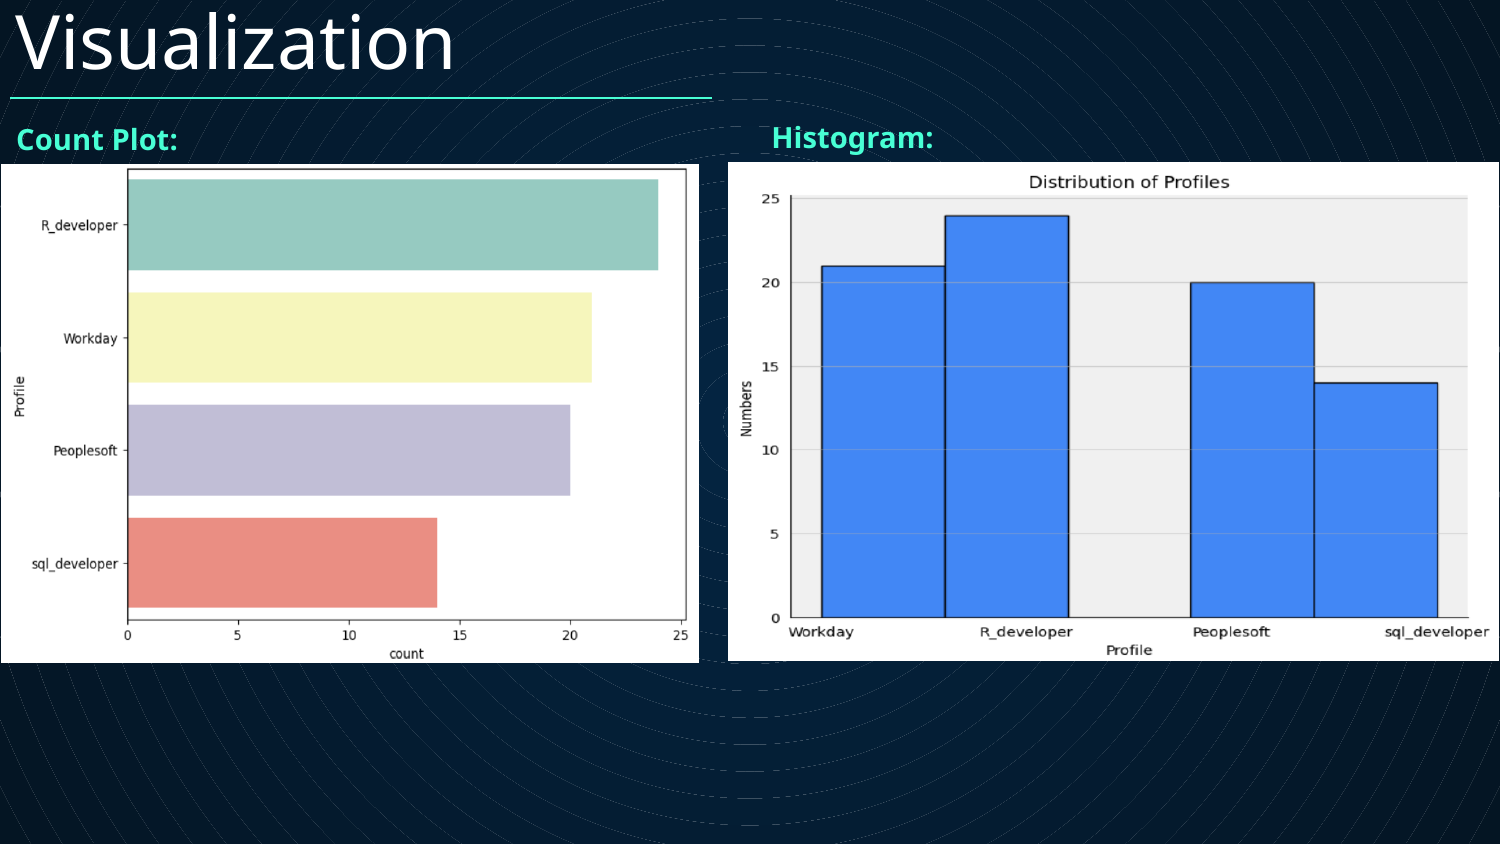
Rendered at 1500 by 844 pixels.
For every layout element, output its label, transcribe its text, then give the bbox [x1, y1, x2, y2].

text_box Count Plot: [1, 113, 606, 163]
picture [728, 162, 1499, 661]
text_box Histogram: [606, 112, 1303, 162]
title Visualization [0, 0, 580, 100]
picture [1, 164, 699, 663]
